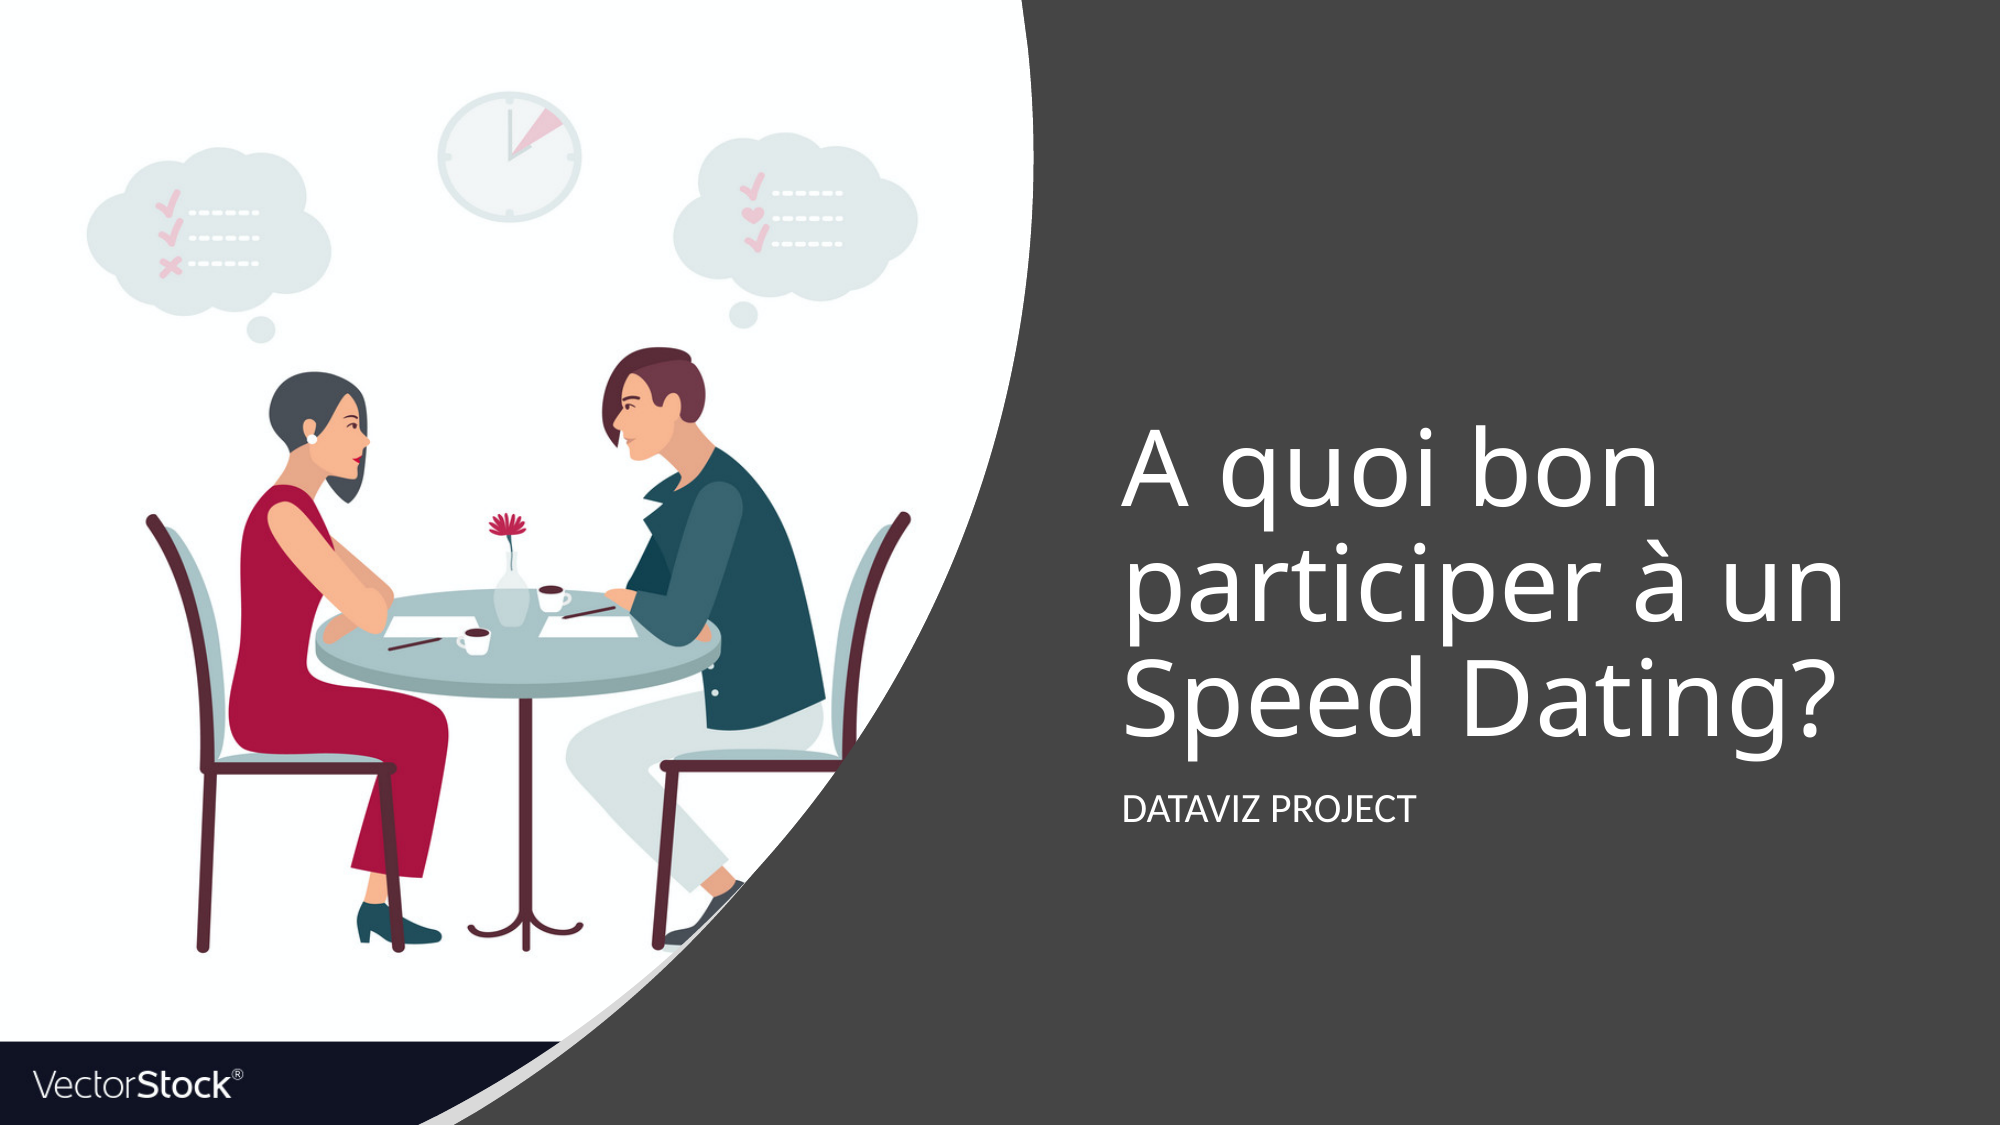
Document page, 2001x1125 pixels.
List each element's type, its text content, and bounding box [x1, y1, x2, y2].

subtitle DATAVIZ PROJECT [1106, 779, 1869, 968]
title A quoi bon participer à un Speed Dating? [1106, 292, 1869, 767]
picture [0, 0, 1034, 1125]
